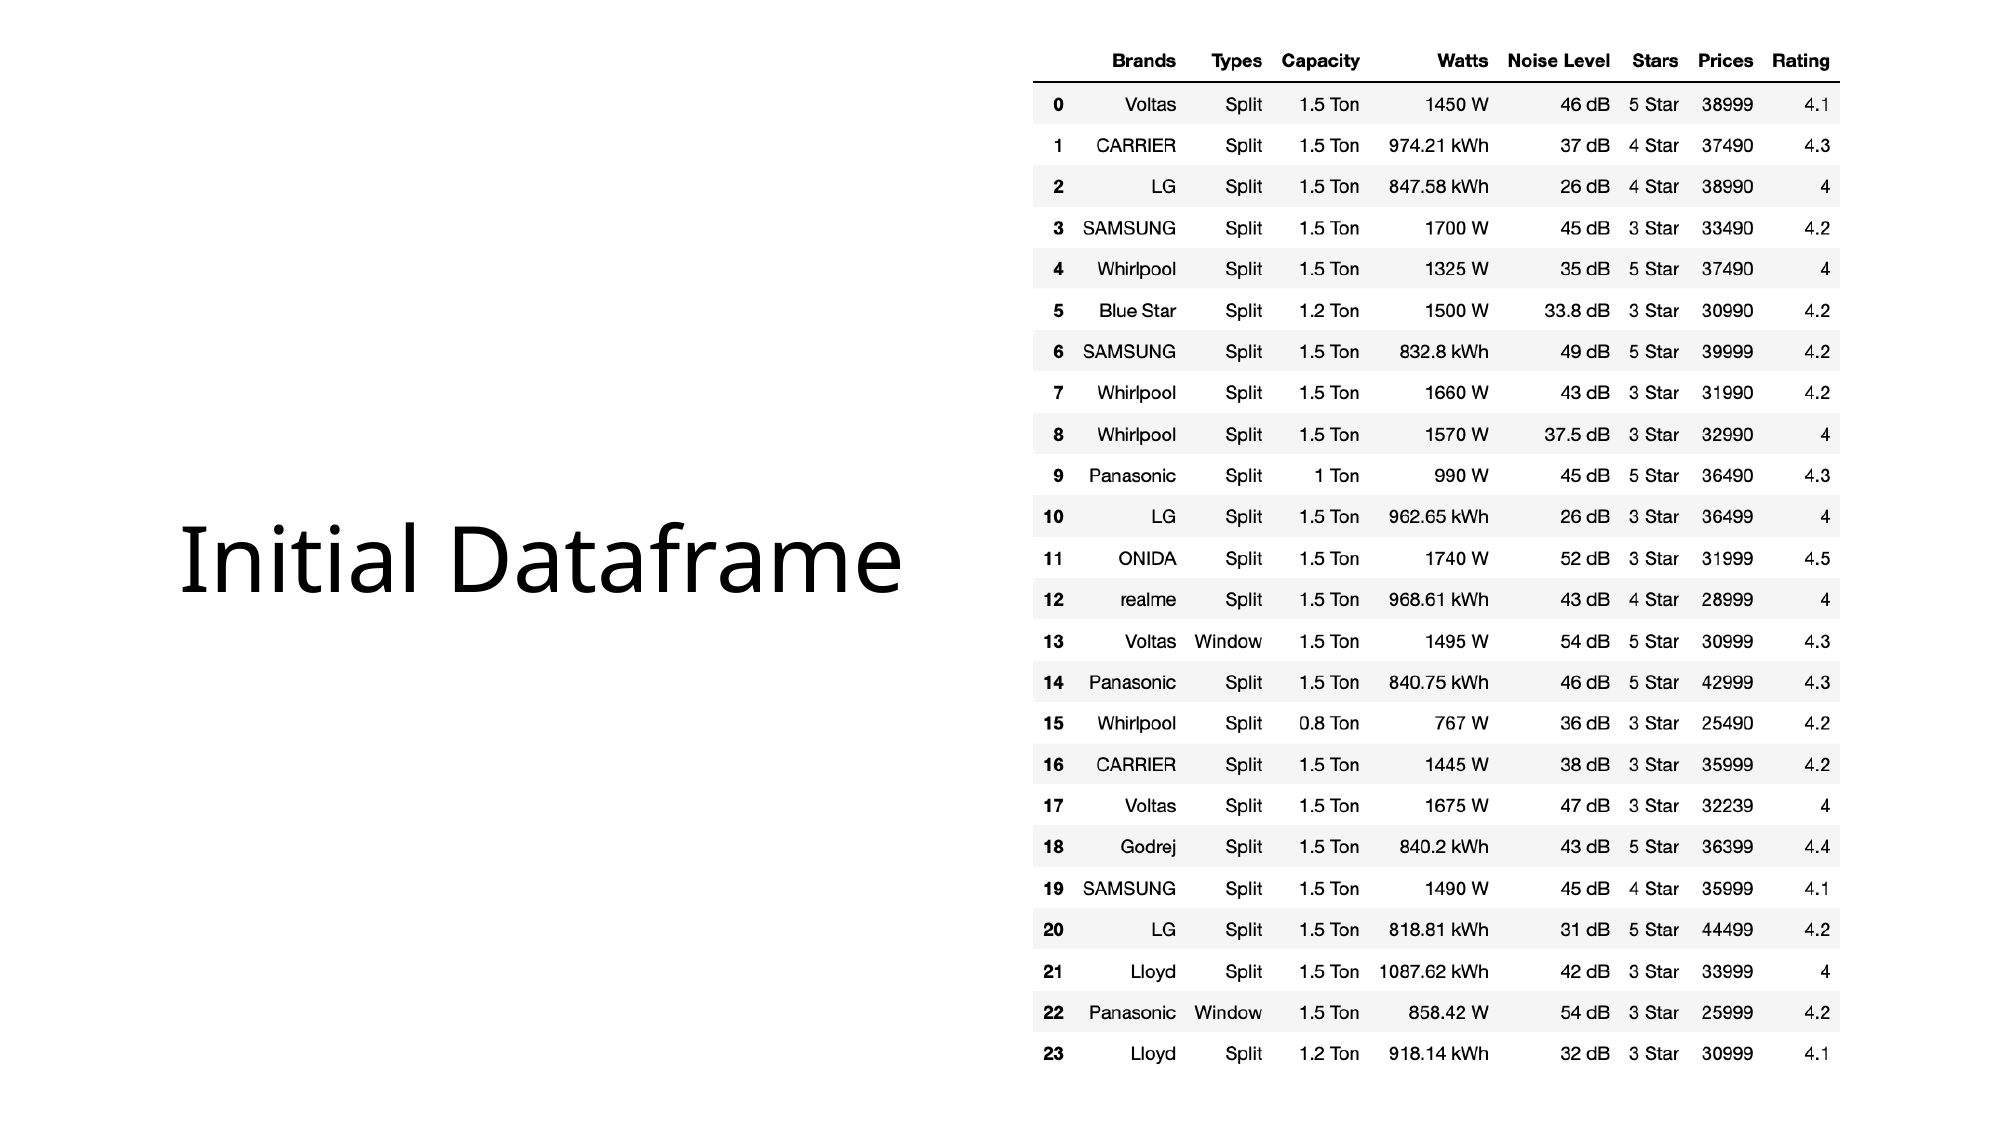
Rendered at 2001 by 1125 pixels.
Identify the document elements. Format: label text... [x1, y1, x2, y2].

title Initial Dataframe [125, 453, 960, 672]
picture [1018, 34, 1852, 1091]
